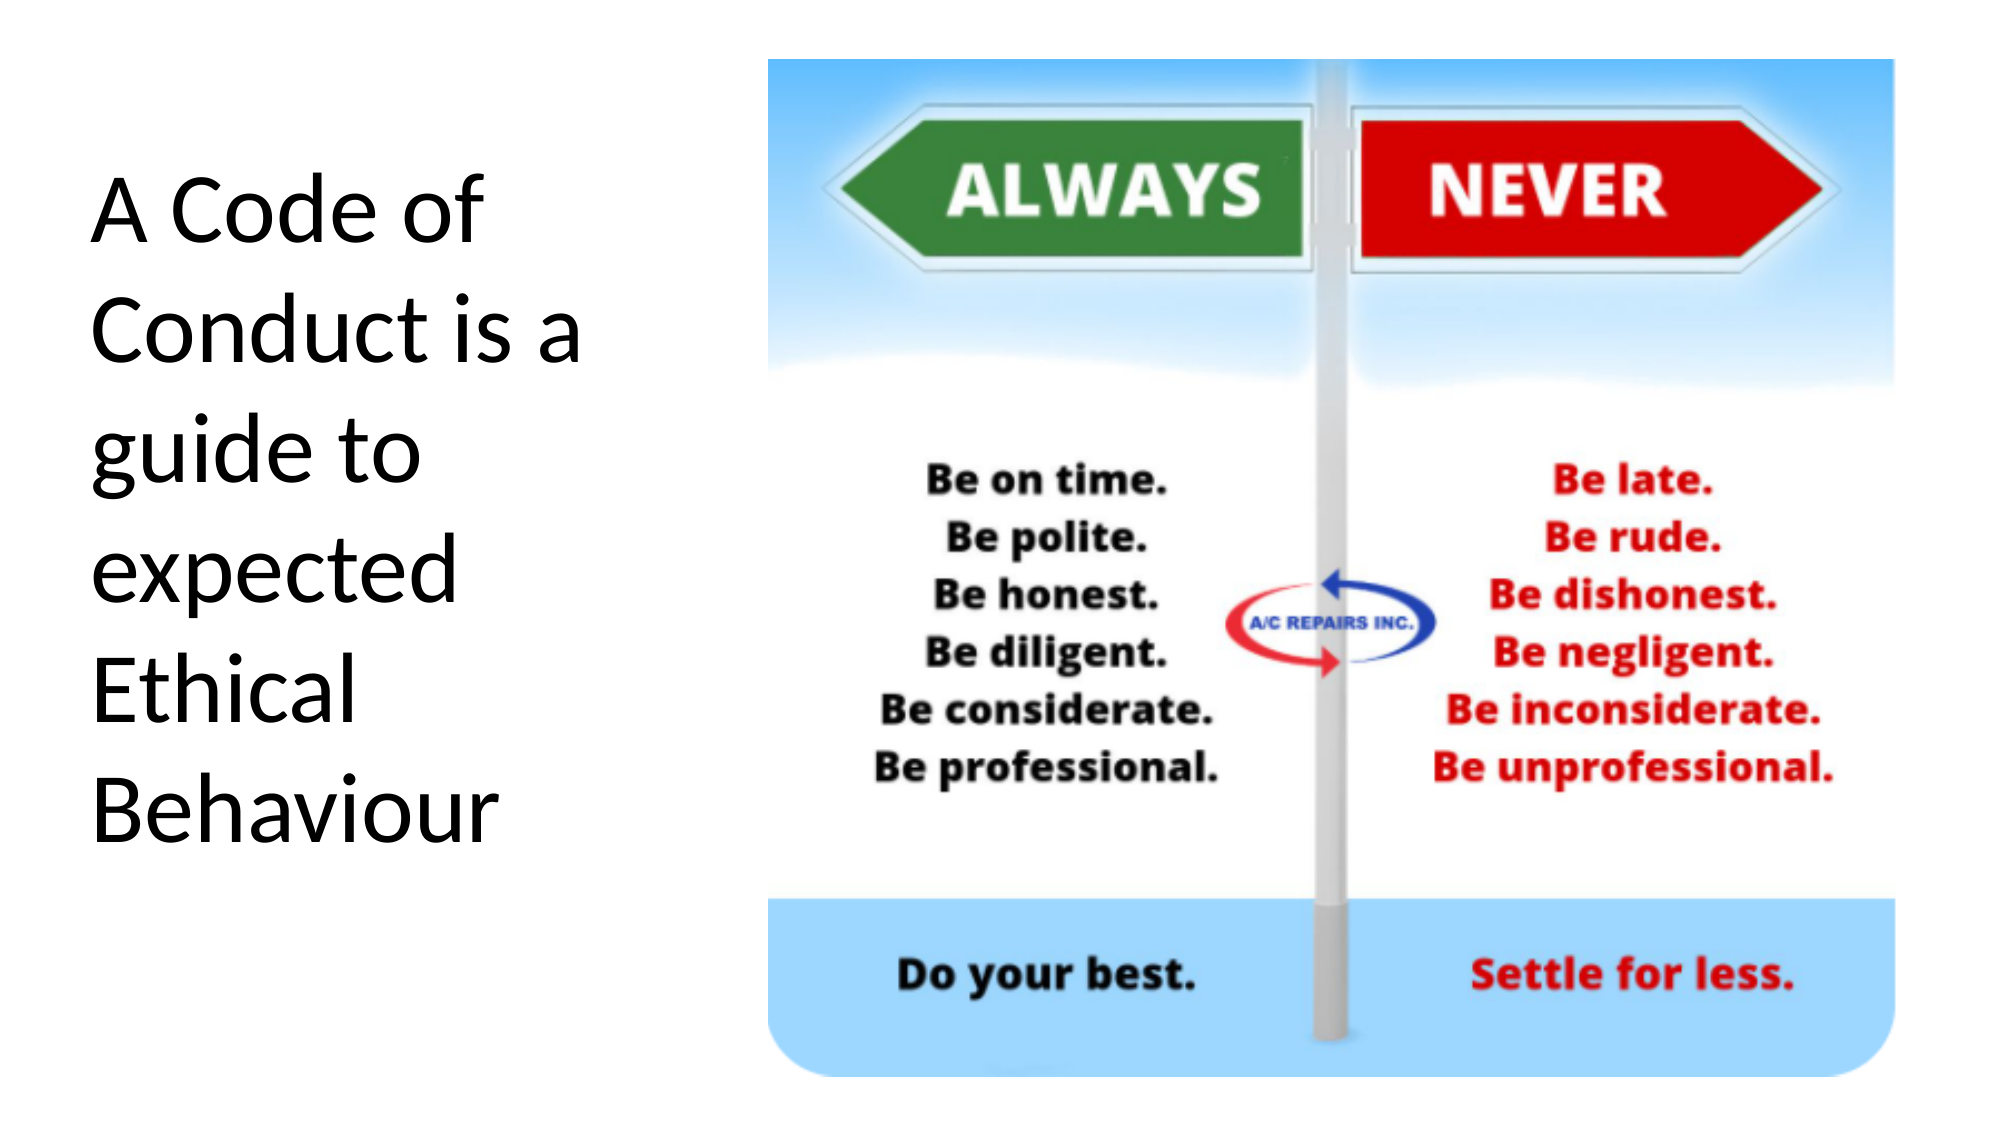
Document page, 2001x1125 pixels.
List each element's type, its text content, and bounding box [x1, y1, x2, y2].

picture [768, 59, 1898, 1077]
text_box A Code of Conduct is a guide to expected Ethical Behaviour [75, 135, 724, 870]
